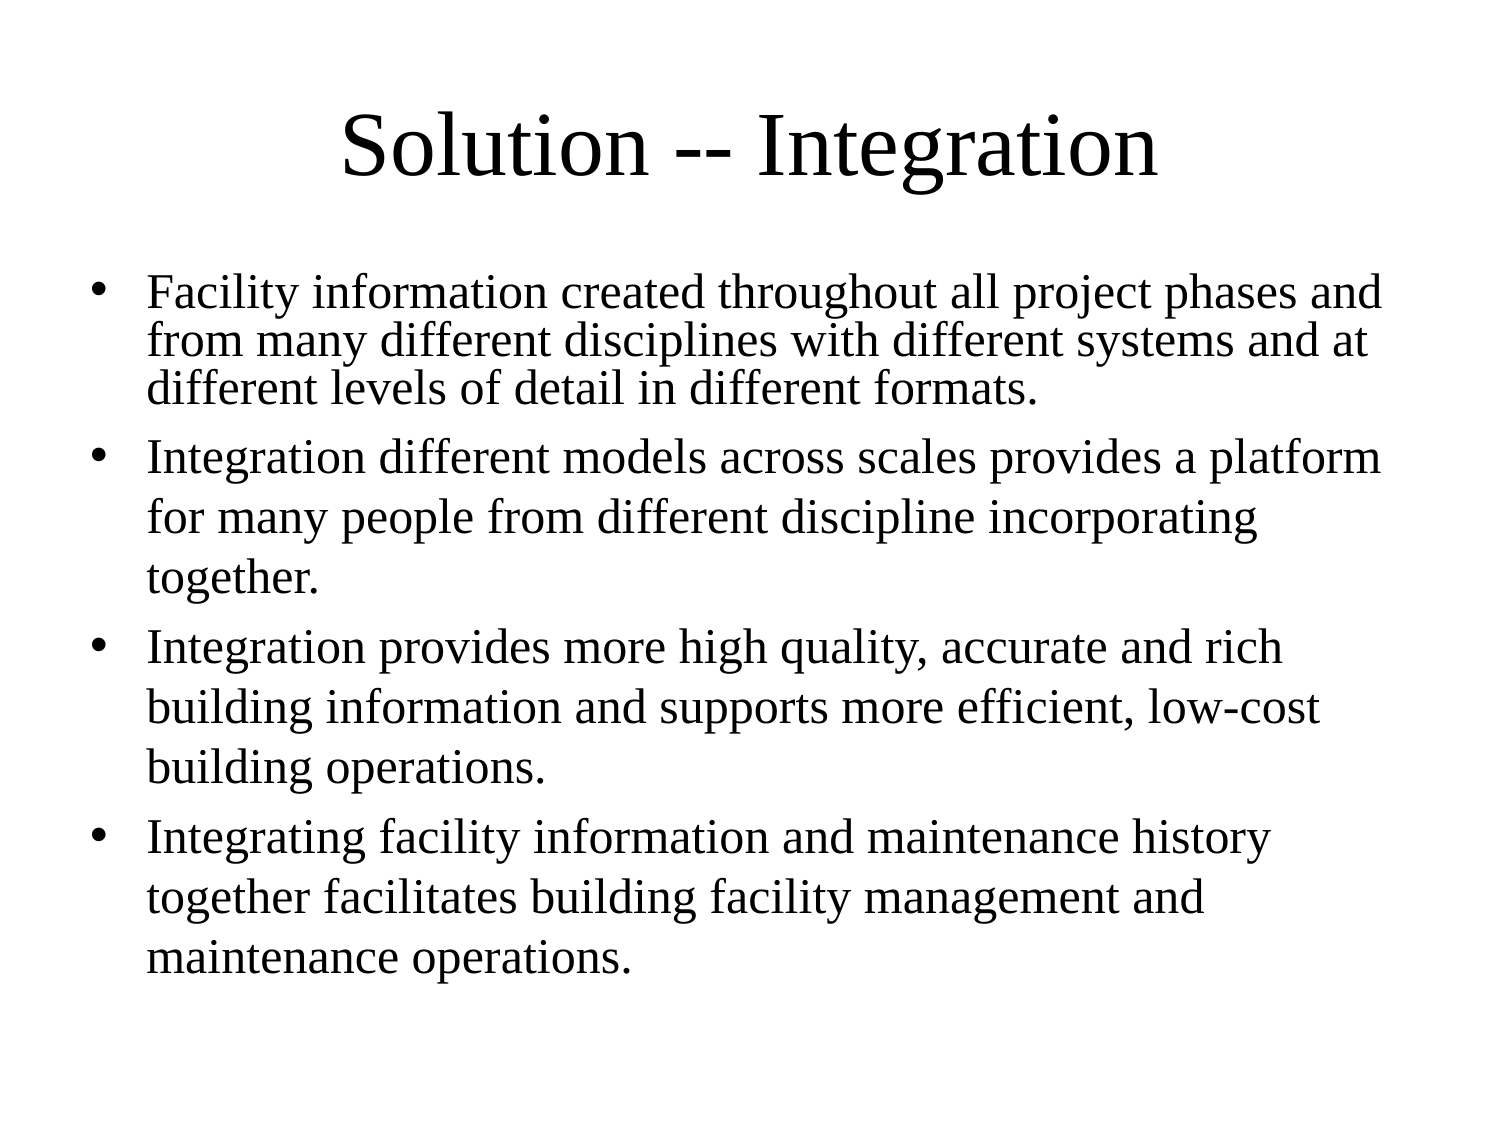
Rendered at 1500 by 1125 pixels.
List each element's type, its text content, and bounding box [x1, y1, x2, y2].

title Solution -- Integration [75, 45, 1425, 233]
list Facility information created throughout all project phases and from many different disciplines with different systems and at different levels of detail in different formats. Integration different models across scales provides a platform for many people from different discipline incorporating together. Integration provides more high quality, accurate and rich building information and supports more efficient, low-cost building operations. Integrating facility information and maintenance history together facilitates building facility management and maintenance operations. [75, 262, 1425, 1005]
